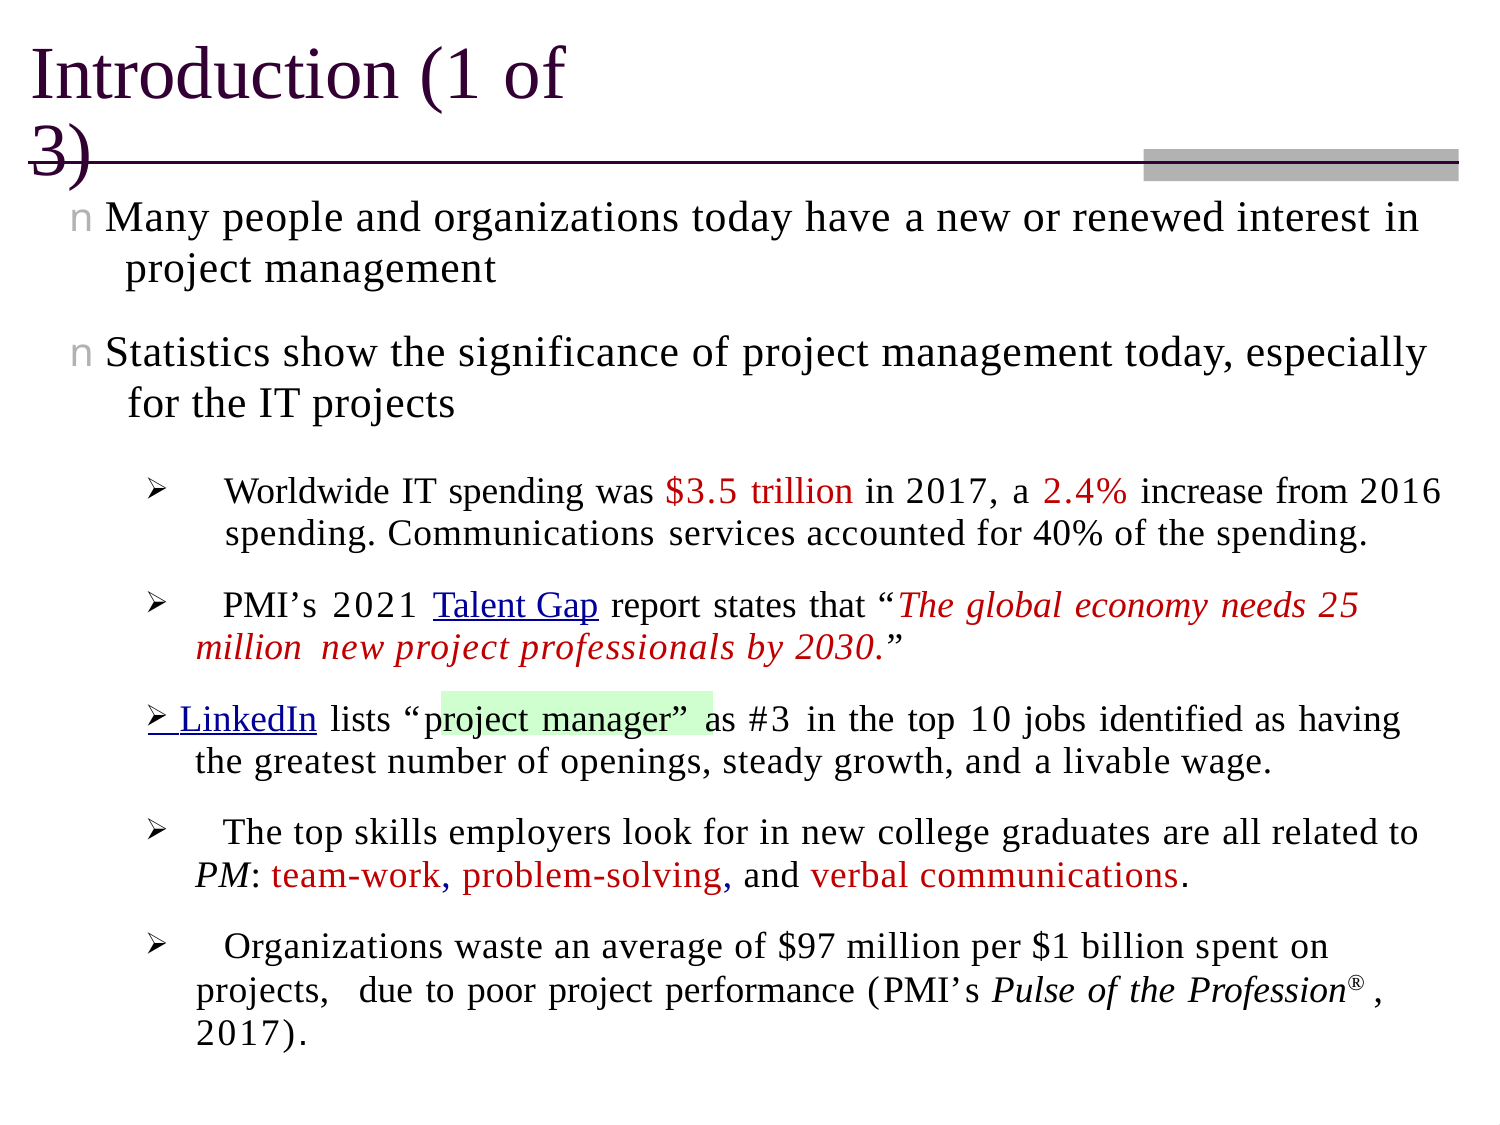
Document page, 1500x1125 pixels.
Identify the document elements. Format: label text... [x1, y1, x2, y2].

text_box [28, 149, 1459, 181]
picture [147, 812, 169, 846]
picture [147, 698, 169, 732]
picture [147, 585, 169, 619]
text_box Introduction (1 of 3) [28, 34, 645, 117]
text_box n Many people and organizations today have a new or renewed interest in project management n Statistics show the significance of project management today, especially for the IT projects Worldwide IT spending was $3.5 trillion in 2017, a 2.4% increase from 2016 spending. Communications services accounted for 40% of the spending. PMI’s 2021 Talent Gap report states that “The global economy needs 25 million new project professionals by 2030.” LinkedIn lists “project manager” as #3 in the top 10 jobs identified as having the greatest number of openings, steady growth, and a livable wage. The top skills employers look for in new college graduates are all related to PM: team-work, problem-solving, and verbal communications. Organizations waste an average of $97 million per $1 billion spent on projects, due to poor project performance (PMI’s Pulse of the Profession® , 2017). [67, 188, 1468, 1012]
picture [147, 926, 169, 960]
picture [147, 471, 169, 505]
